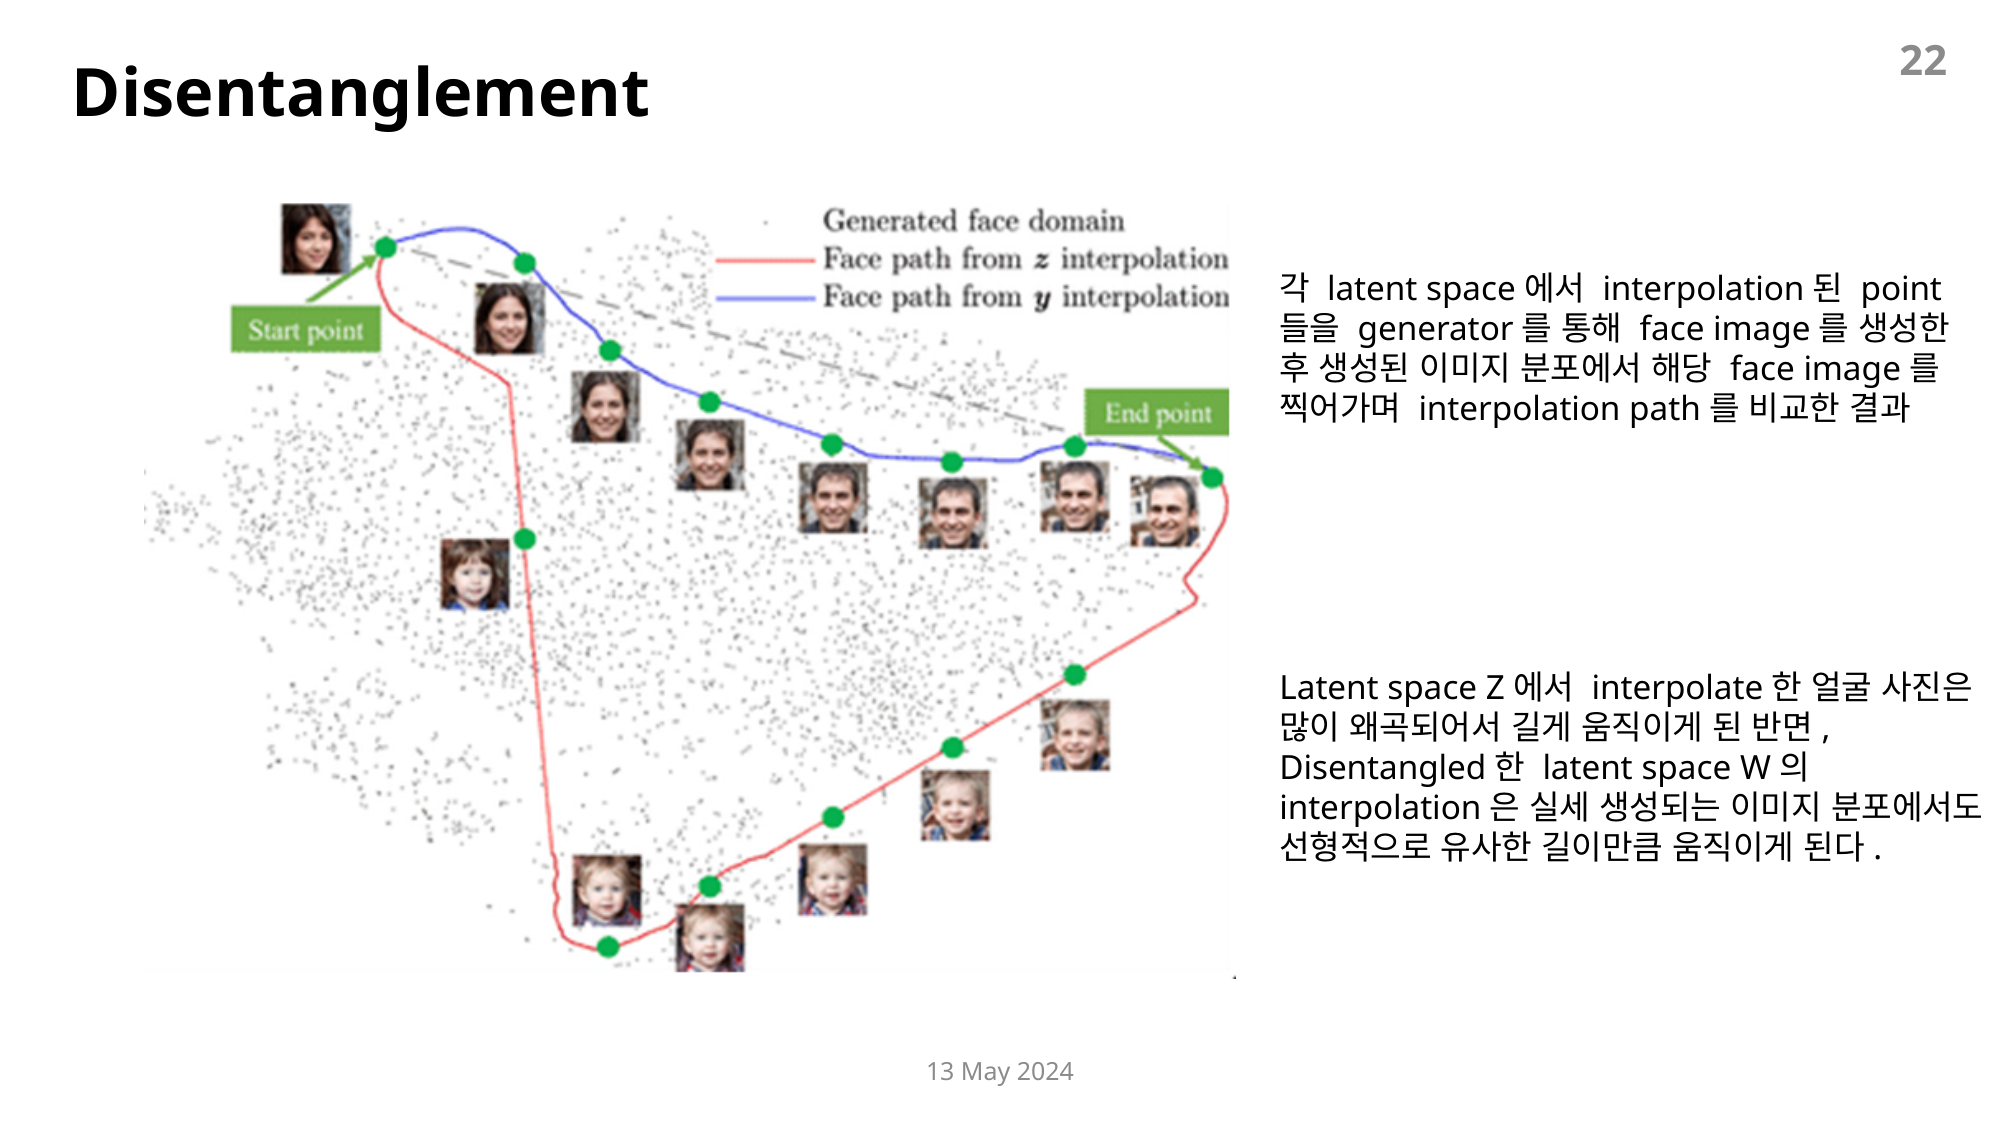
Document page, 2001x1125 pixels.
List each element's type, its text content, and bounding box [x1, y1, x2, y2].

text_box 22 [1512, 28, 1963, 89]
picture [144, 202, 1236, 980]
text_box 각 latent space에서 interpolation된 point들을 generator를 통해 face image를 생성한 후 생성된 이미지 분포에서 해당 face image를 찍어가며 interpolation path를 비교한 결과 Latent space Z에서 interpolate한 얼굴 사진은 많이 왜곡되어서 길게 움직이게 된 반면, Disentangled한 latent space W의 interpolation은 실세 생성되는 이미지 분포에서도 선형적으로 유사한 길이만큼 움직이게 된다. [1264, 259, 2000, 874]
footer 13 May 2024 [662, 1042, 1338, 1103]
text_box Disentanglement [57, 42, 1647, 138]
